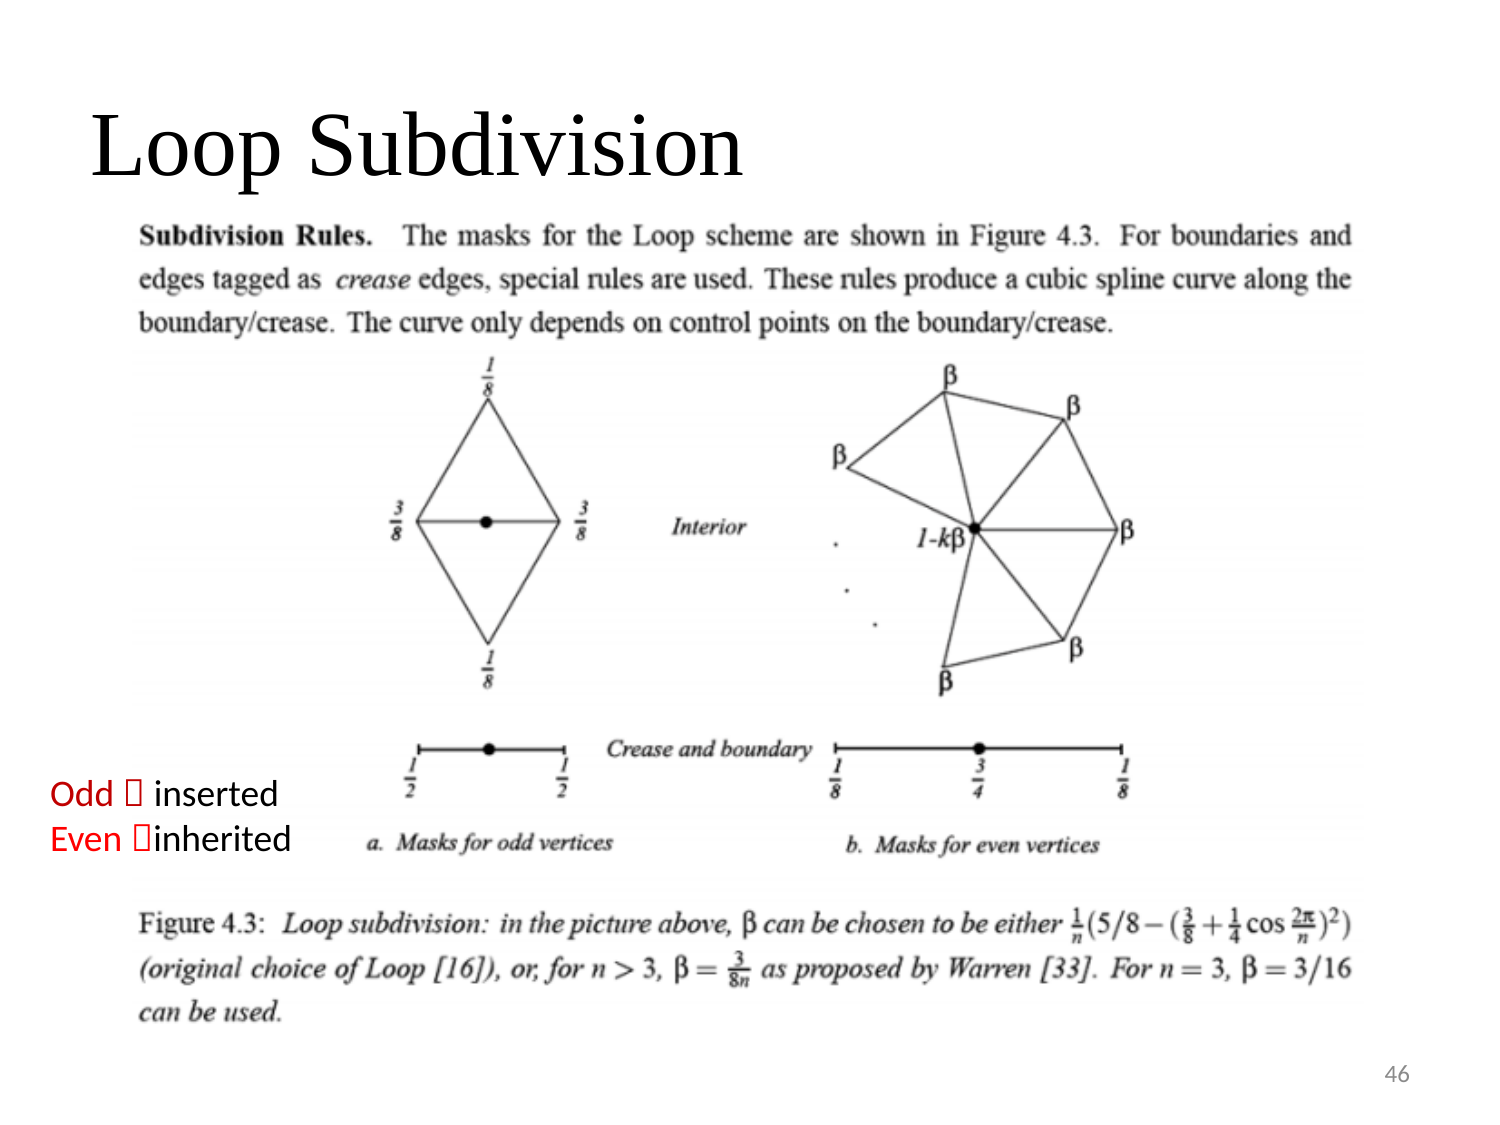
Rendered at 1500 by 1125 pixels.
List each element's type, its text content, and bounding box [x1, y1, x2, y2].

picture [116, 210, 1383, 1040]
text_box Odd  inserted Even inherited [35, 761, 111, 867]
title Loop Subdivision [75, 45, 1425, 233]
slide_number 46 [1074, 1042, 1425, 1103]
